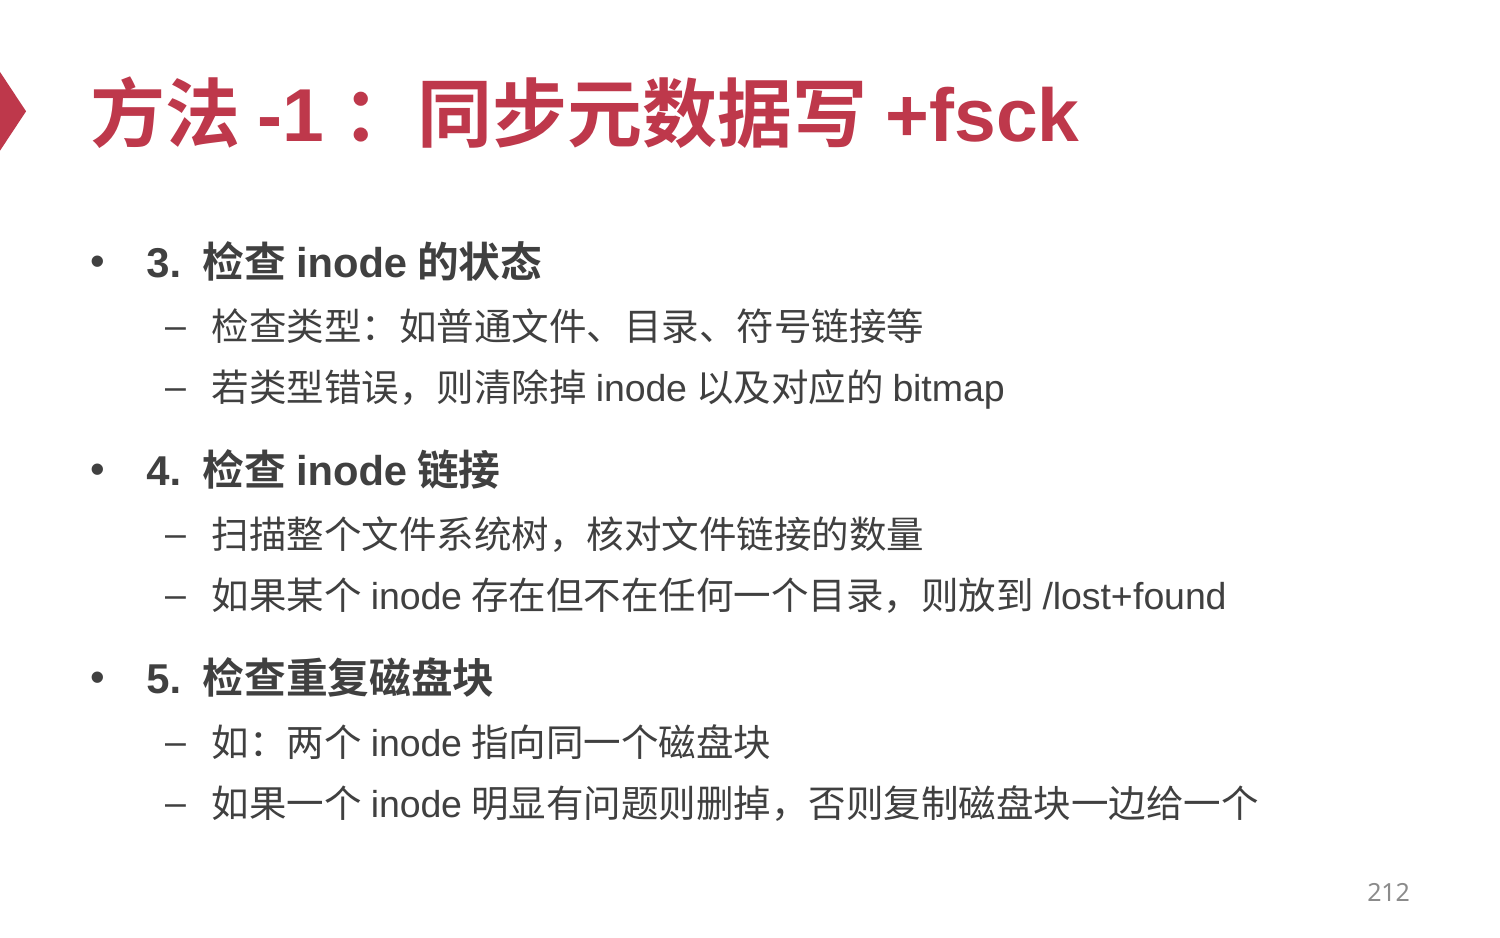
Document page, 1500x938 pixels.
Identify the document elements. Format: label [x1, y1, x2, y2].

title [75, 37, 1425, 186]
list [75, 218, 1425, 838]
slide_number [1074, 868, 1425, 919]
